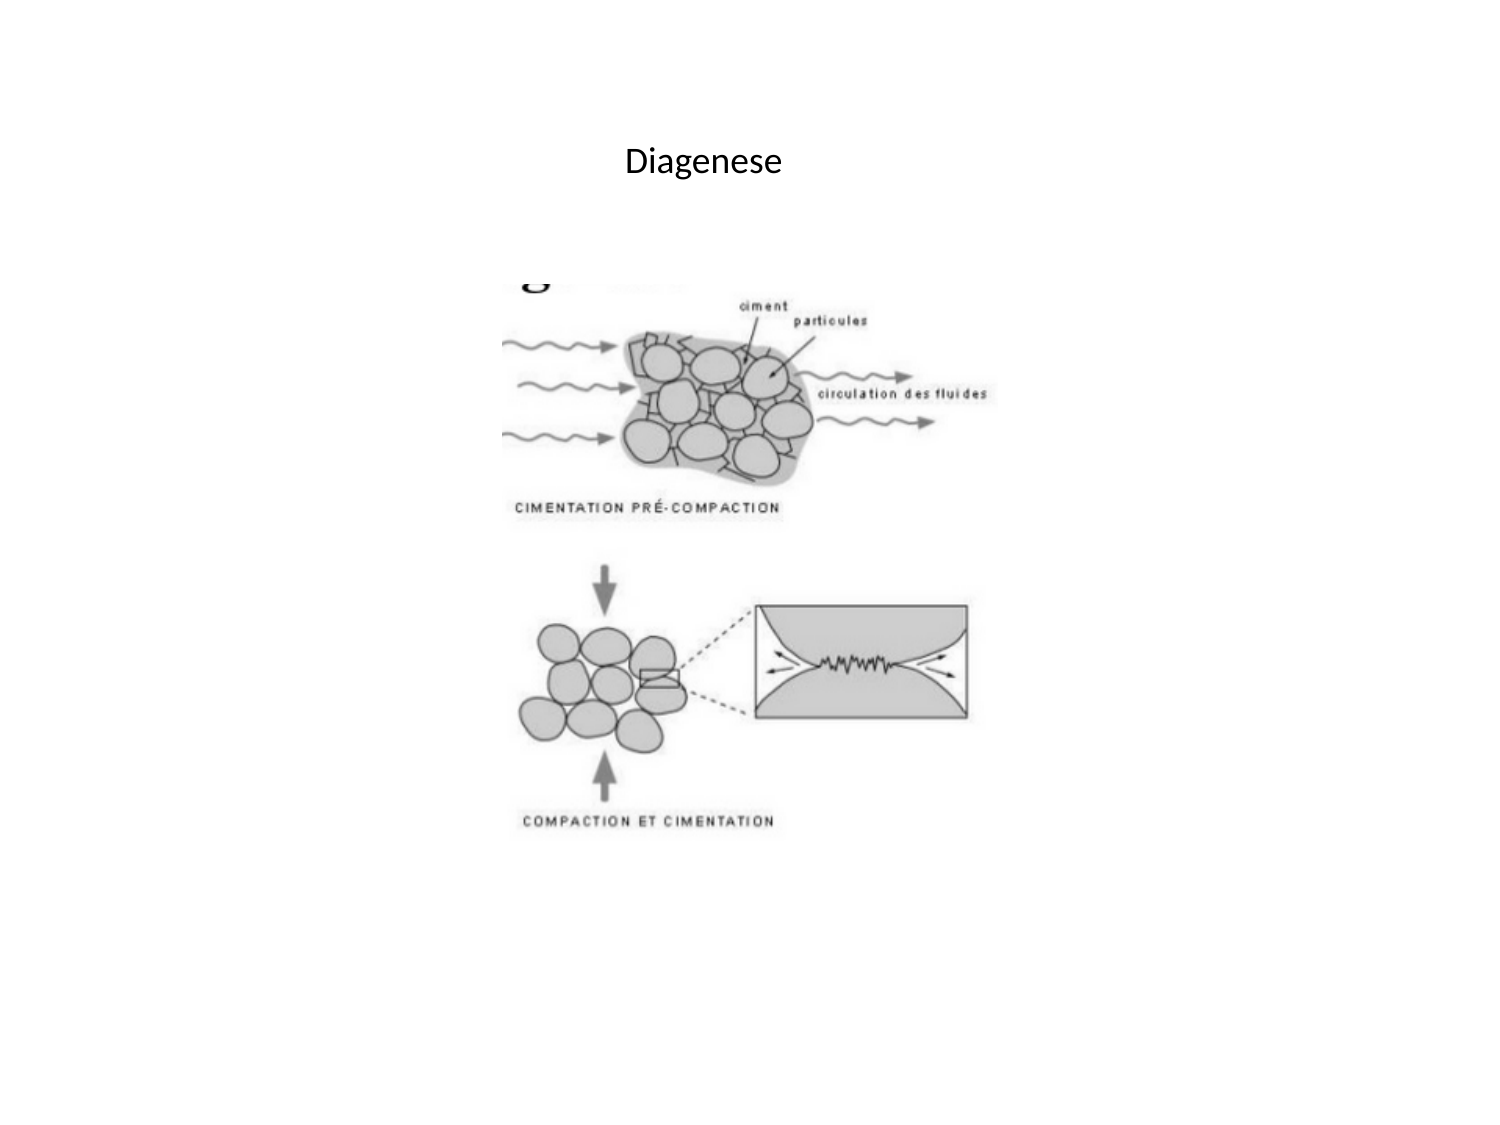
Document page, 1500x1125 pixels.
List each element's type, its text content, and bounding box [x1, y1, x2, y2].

text_box Diagenese [610, 128, 798, 189]
picture [502, 284, 998, 841]
